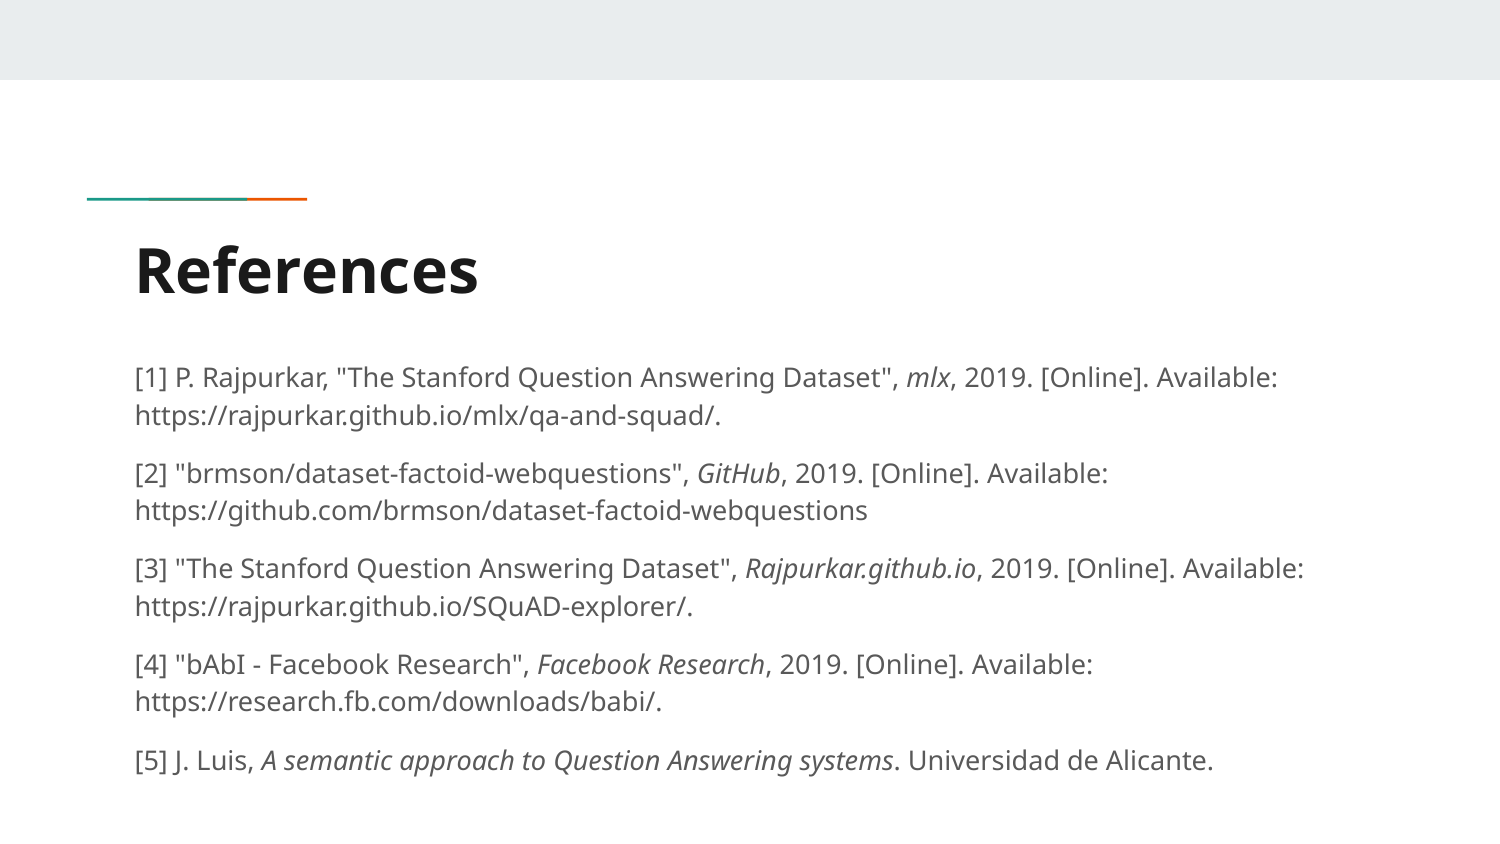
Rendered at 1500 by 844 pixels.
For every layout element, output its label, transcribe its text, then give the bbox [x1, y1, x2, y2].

title References [119, 216, 1381, 305]
list [1] P. Rajpurkar, "The Stanford Question Answering Dataset", mlx, 2019. [Online]. Available: https://rajpurkar.github.io/mlx/qa-and-squad/. [2] "brmson/dataset-factoid-webquestions", GitHub, 2019. [Online]. Available: https://github.com/brmson/dataset-factoid-webquestions [3] "The Stanford Question Answering Dataset", Rajpurkar.github.io, 2019. [Online]. Available: https://rajpurkar.github.io/SQuAD-explorer/. [4] "bAbI - Facebook Research", Facebook Research, 2019. [Online]. Available: https://research.fb.com/downloads/babi/. [5] J. Luis, A semantic approach to Question Answering systems. Universidad de Alicante. [119, 341, 1381, 712]
